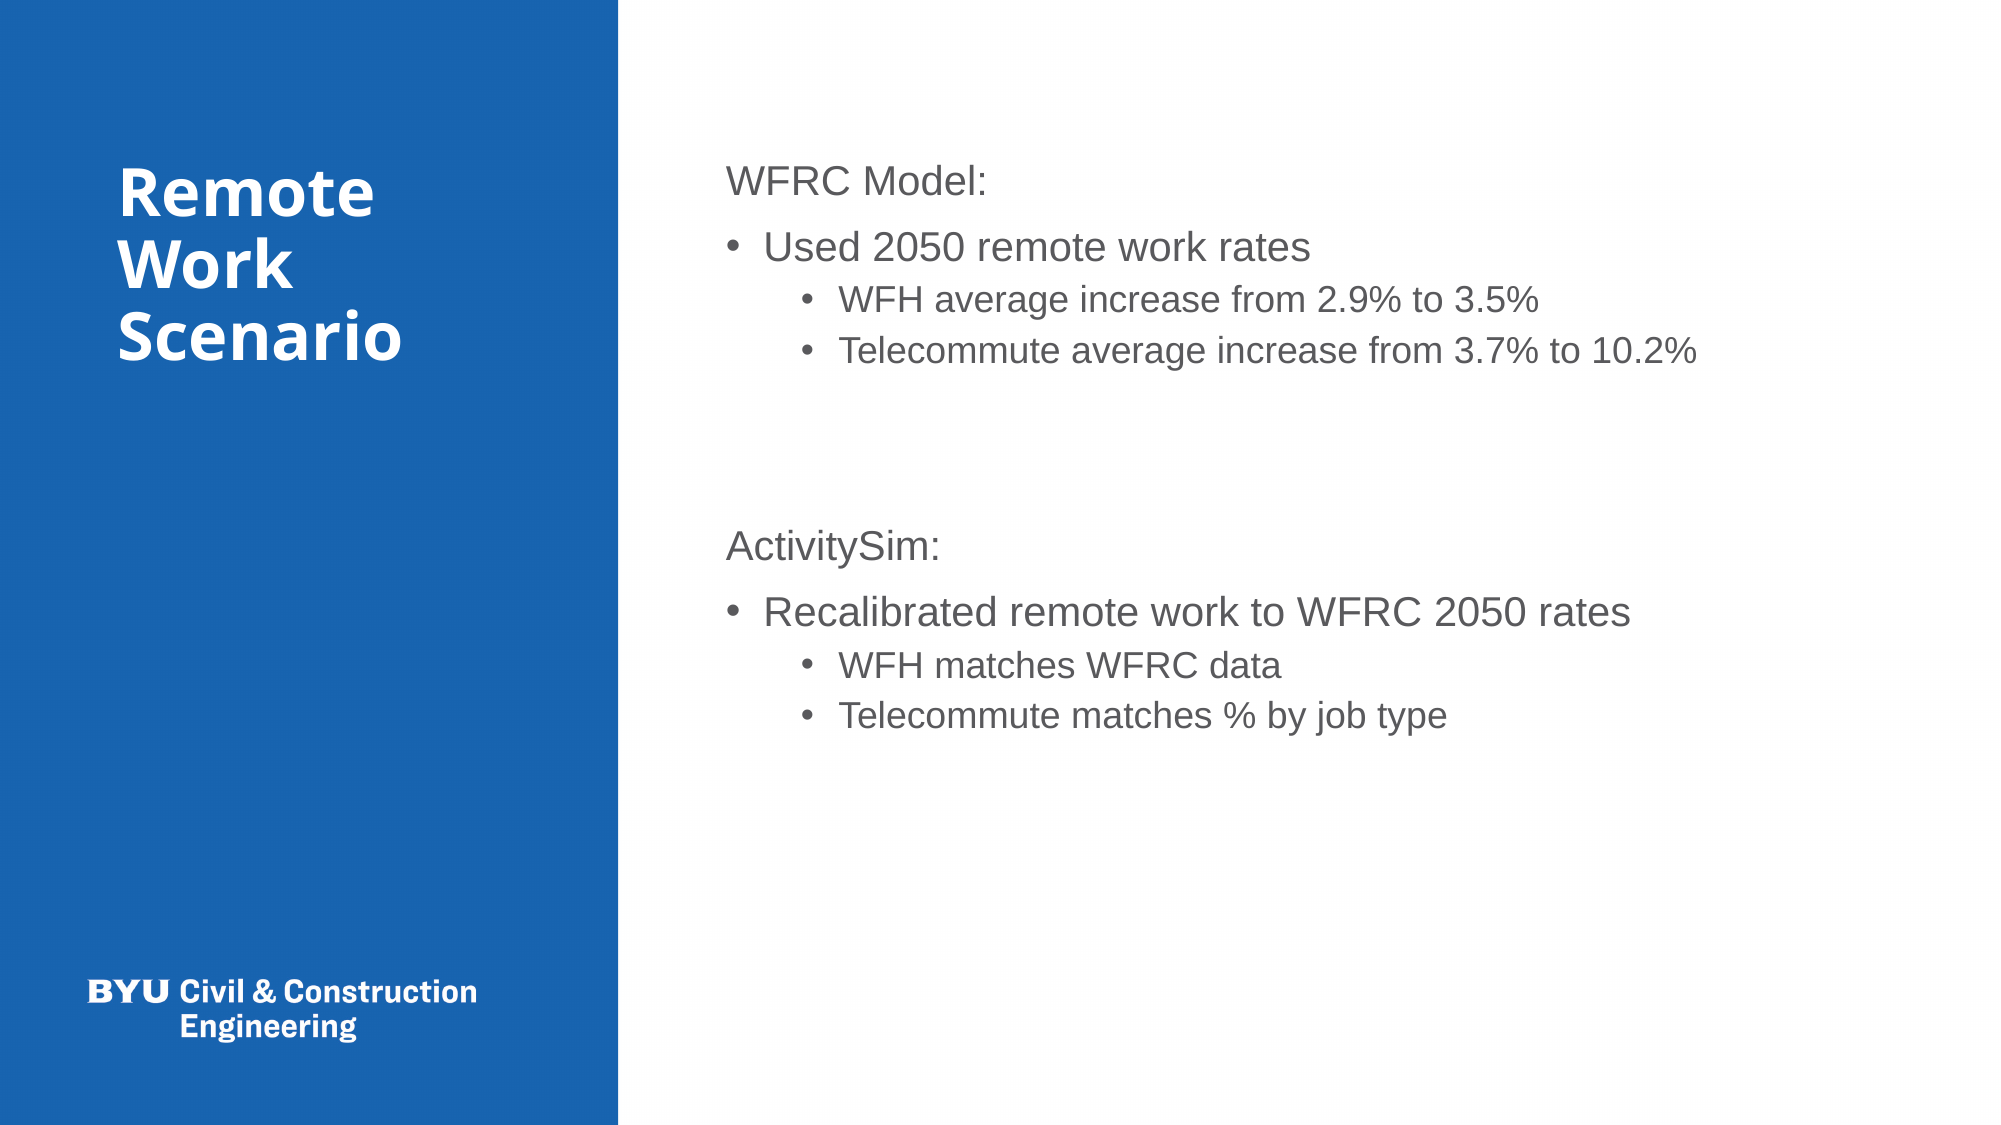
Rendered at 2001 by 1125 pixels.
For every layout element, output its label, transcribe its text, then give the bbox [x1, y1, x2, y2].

picture [0, 0, 2001, 1125]
title Remote Work Scenario [102, 151, 572, 975]
list WFRC Model: Used 2050 remote work rates WFH average increase from 2.9% to 3.5% Telecommute average increase from 3.7% to 10.2% ActivitySim: Recalibrated remote work to WFRC 2050 rates WFH matches WFRC data Telecommute matches % by job type [710, 151, 1863, 975]
